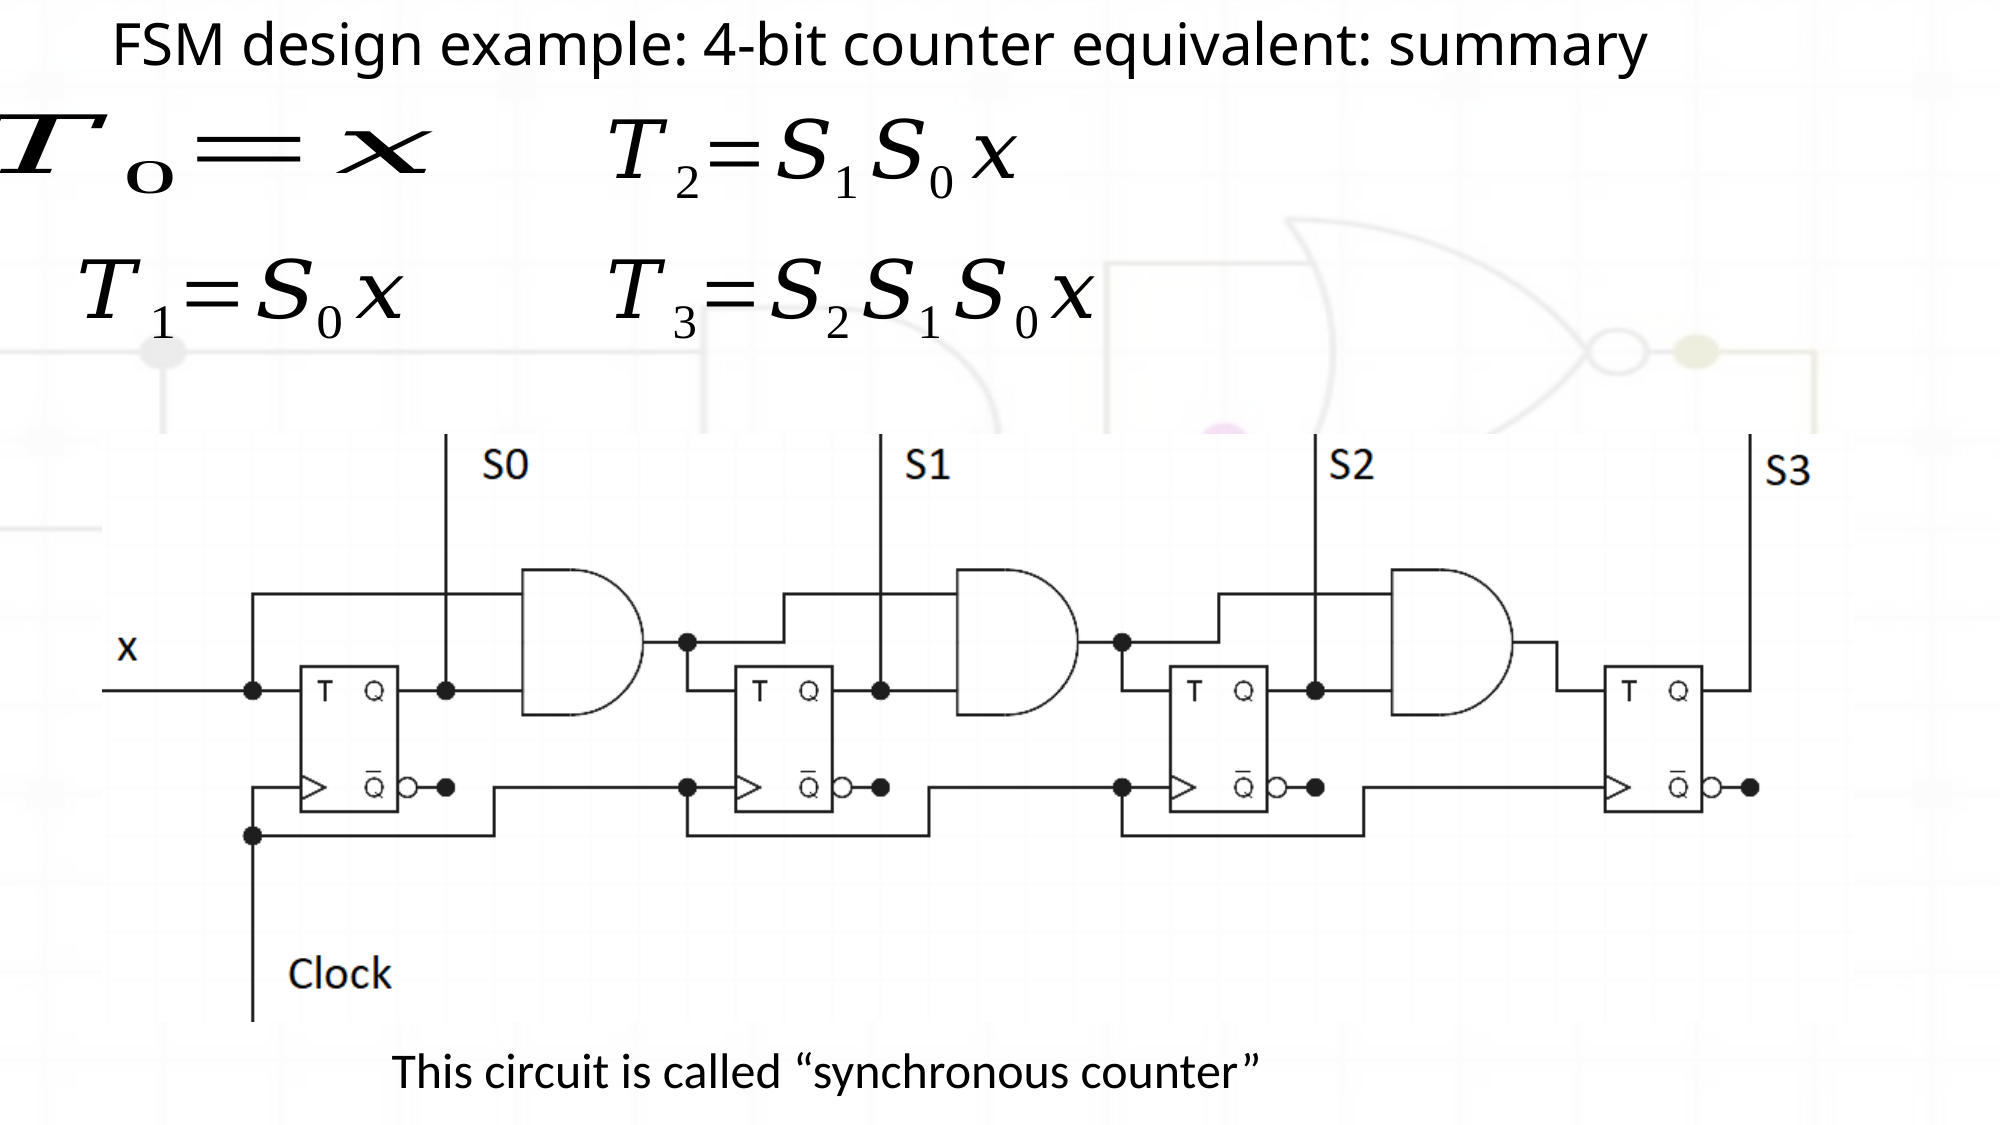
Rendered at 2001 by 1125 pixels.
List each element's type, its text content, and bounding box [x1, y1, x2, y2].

text_box This circuit is called “synchronous counter” [376, 1031, 1487, 1107]
picture [101, 434, 1854, 1022]
title FSM design example: 4-bit counter equivalent: summary [96, 0, 1822, 94]
